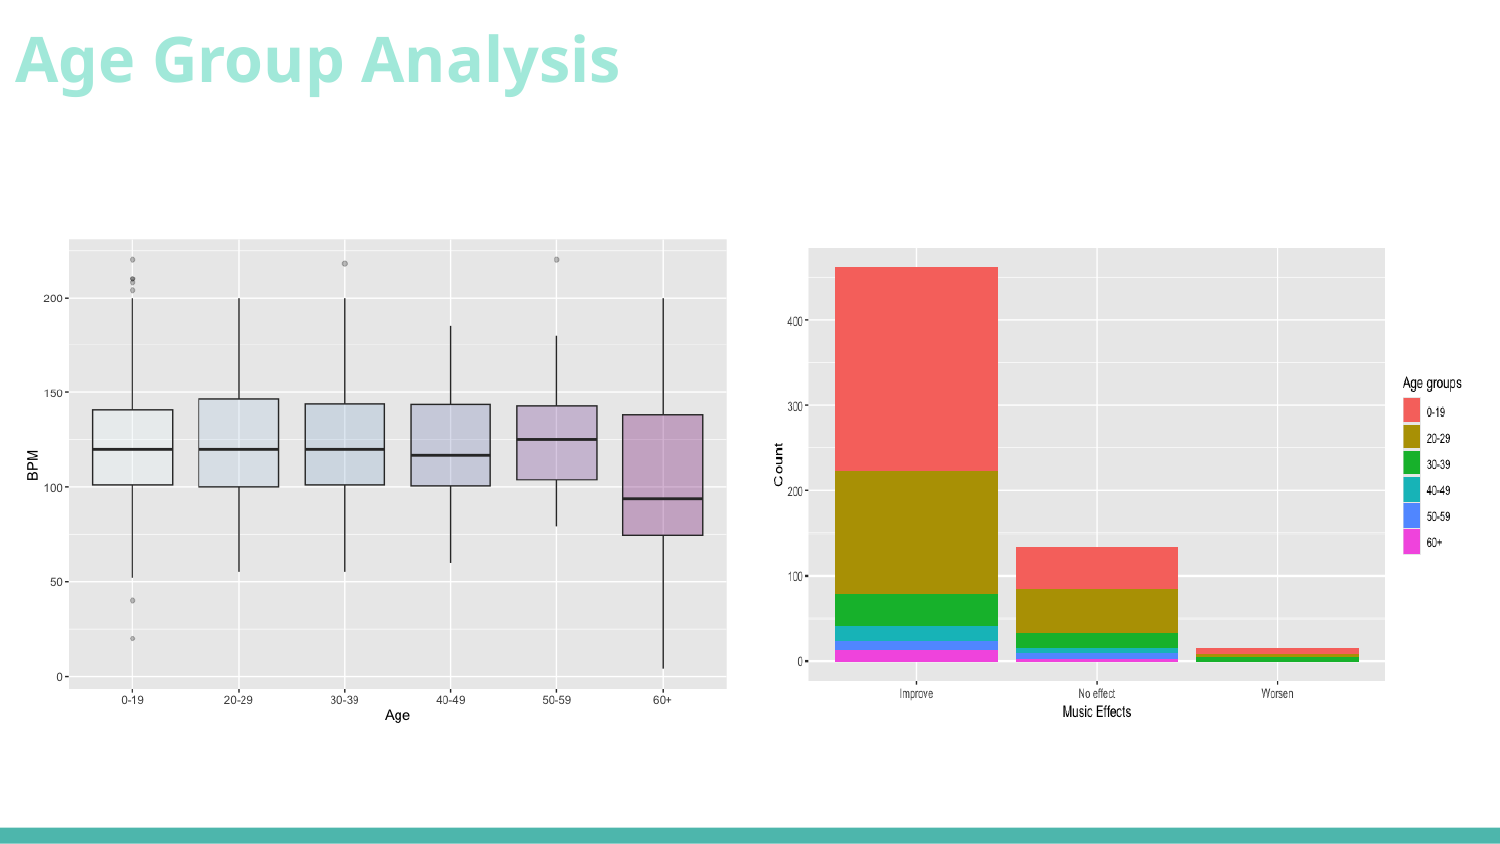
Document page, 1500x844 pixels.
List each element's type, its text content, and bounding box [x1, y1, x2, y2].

picture [20, 231, 734, 729]
title Age Group Analysis [0, 0, 1398, 116]
picture [768, 241, 1473, 729]
